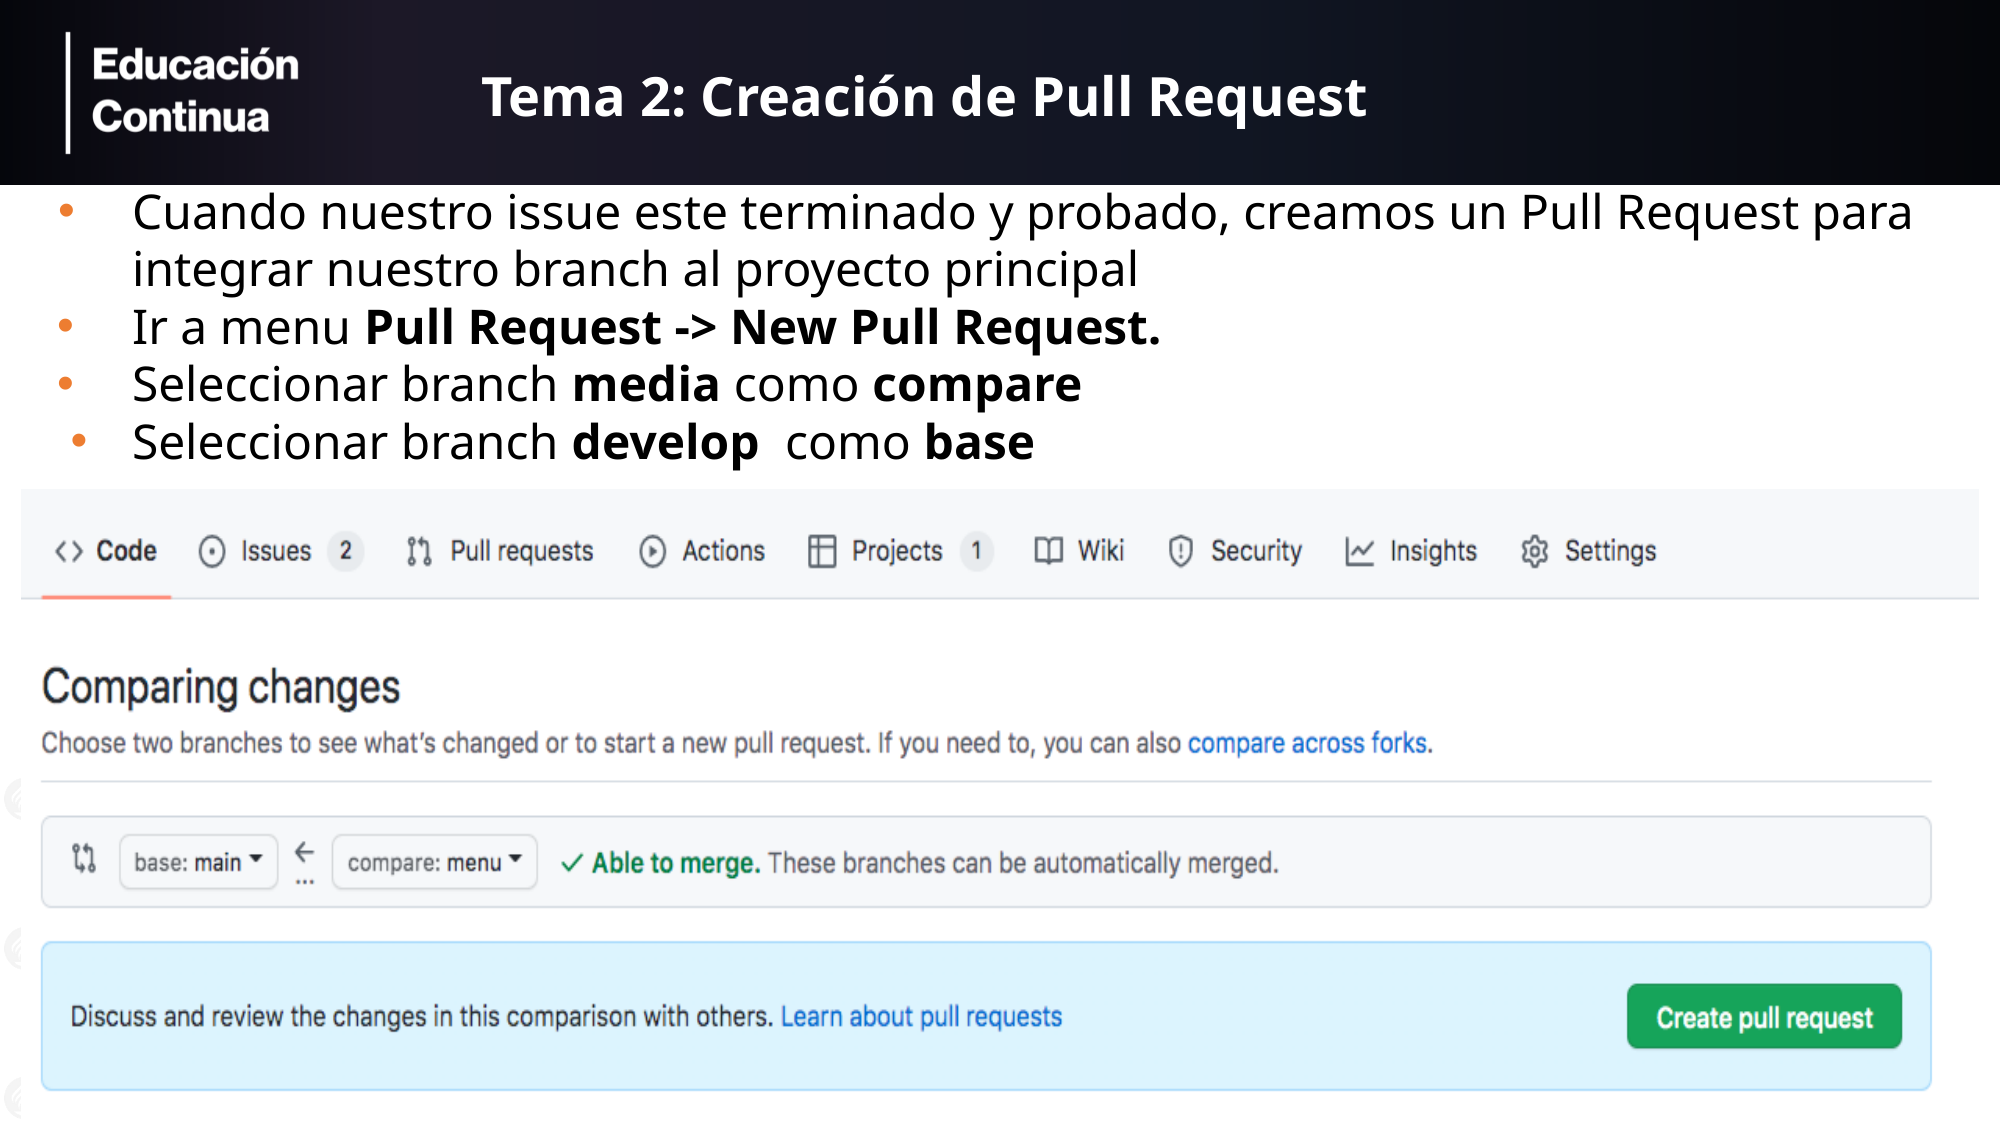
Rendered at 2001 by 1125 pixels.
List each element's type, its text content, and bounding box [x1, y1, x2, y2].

list Cuando nuestro issue este terminado y probado, creamos un Pull Request para integrar nuestro branch al proyecto principal Ir a menu Pull Request -> New Pull Request. Seleccionar branch media como compare Seleccionar branch develop como base [42, 208, 2000, 635]
title Tema 2: Creación de Pull Request [466, 37, 2000, 146]
picture [0, 0, 2000, 185]
picture [0, 488, 1980, 1124]
